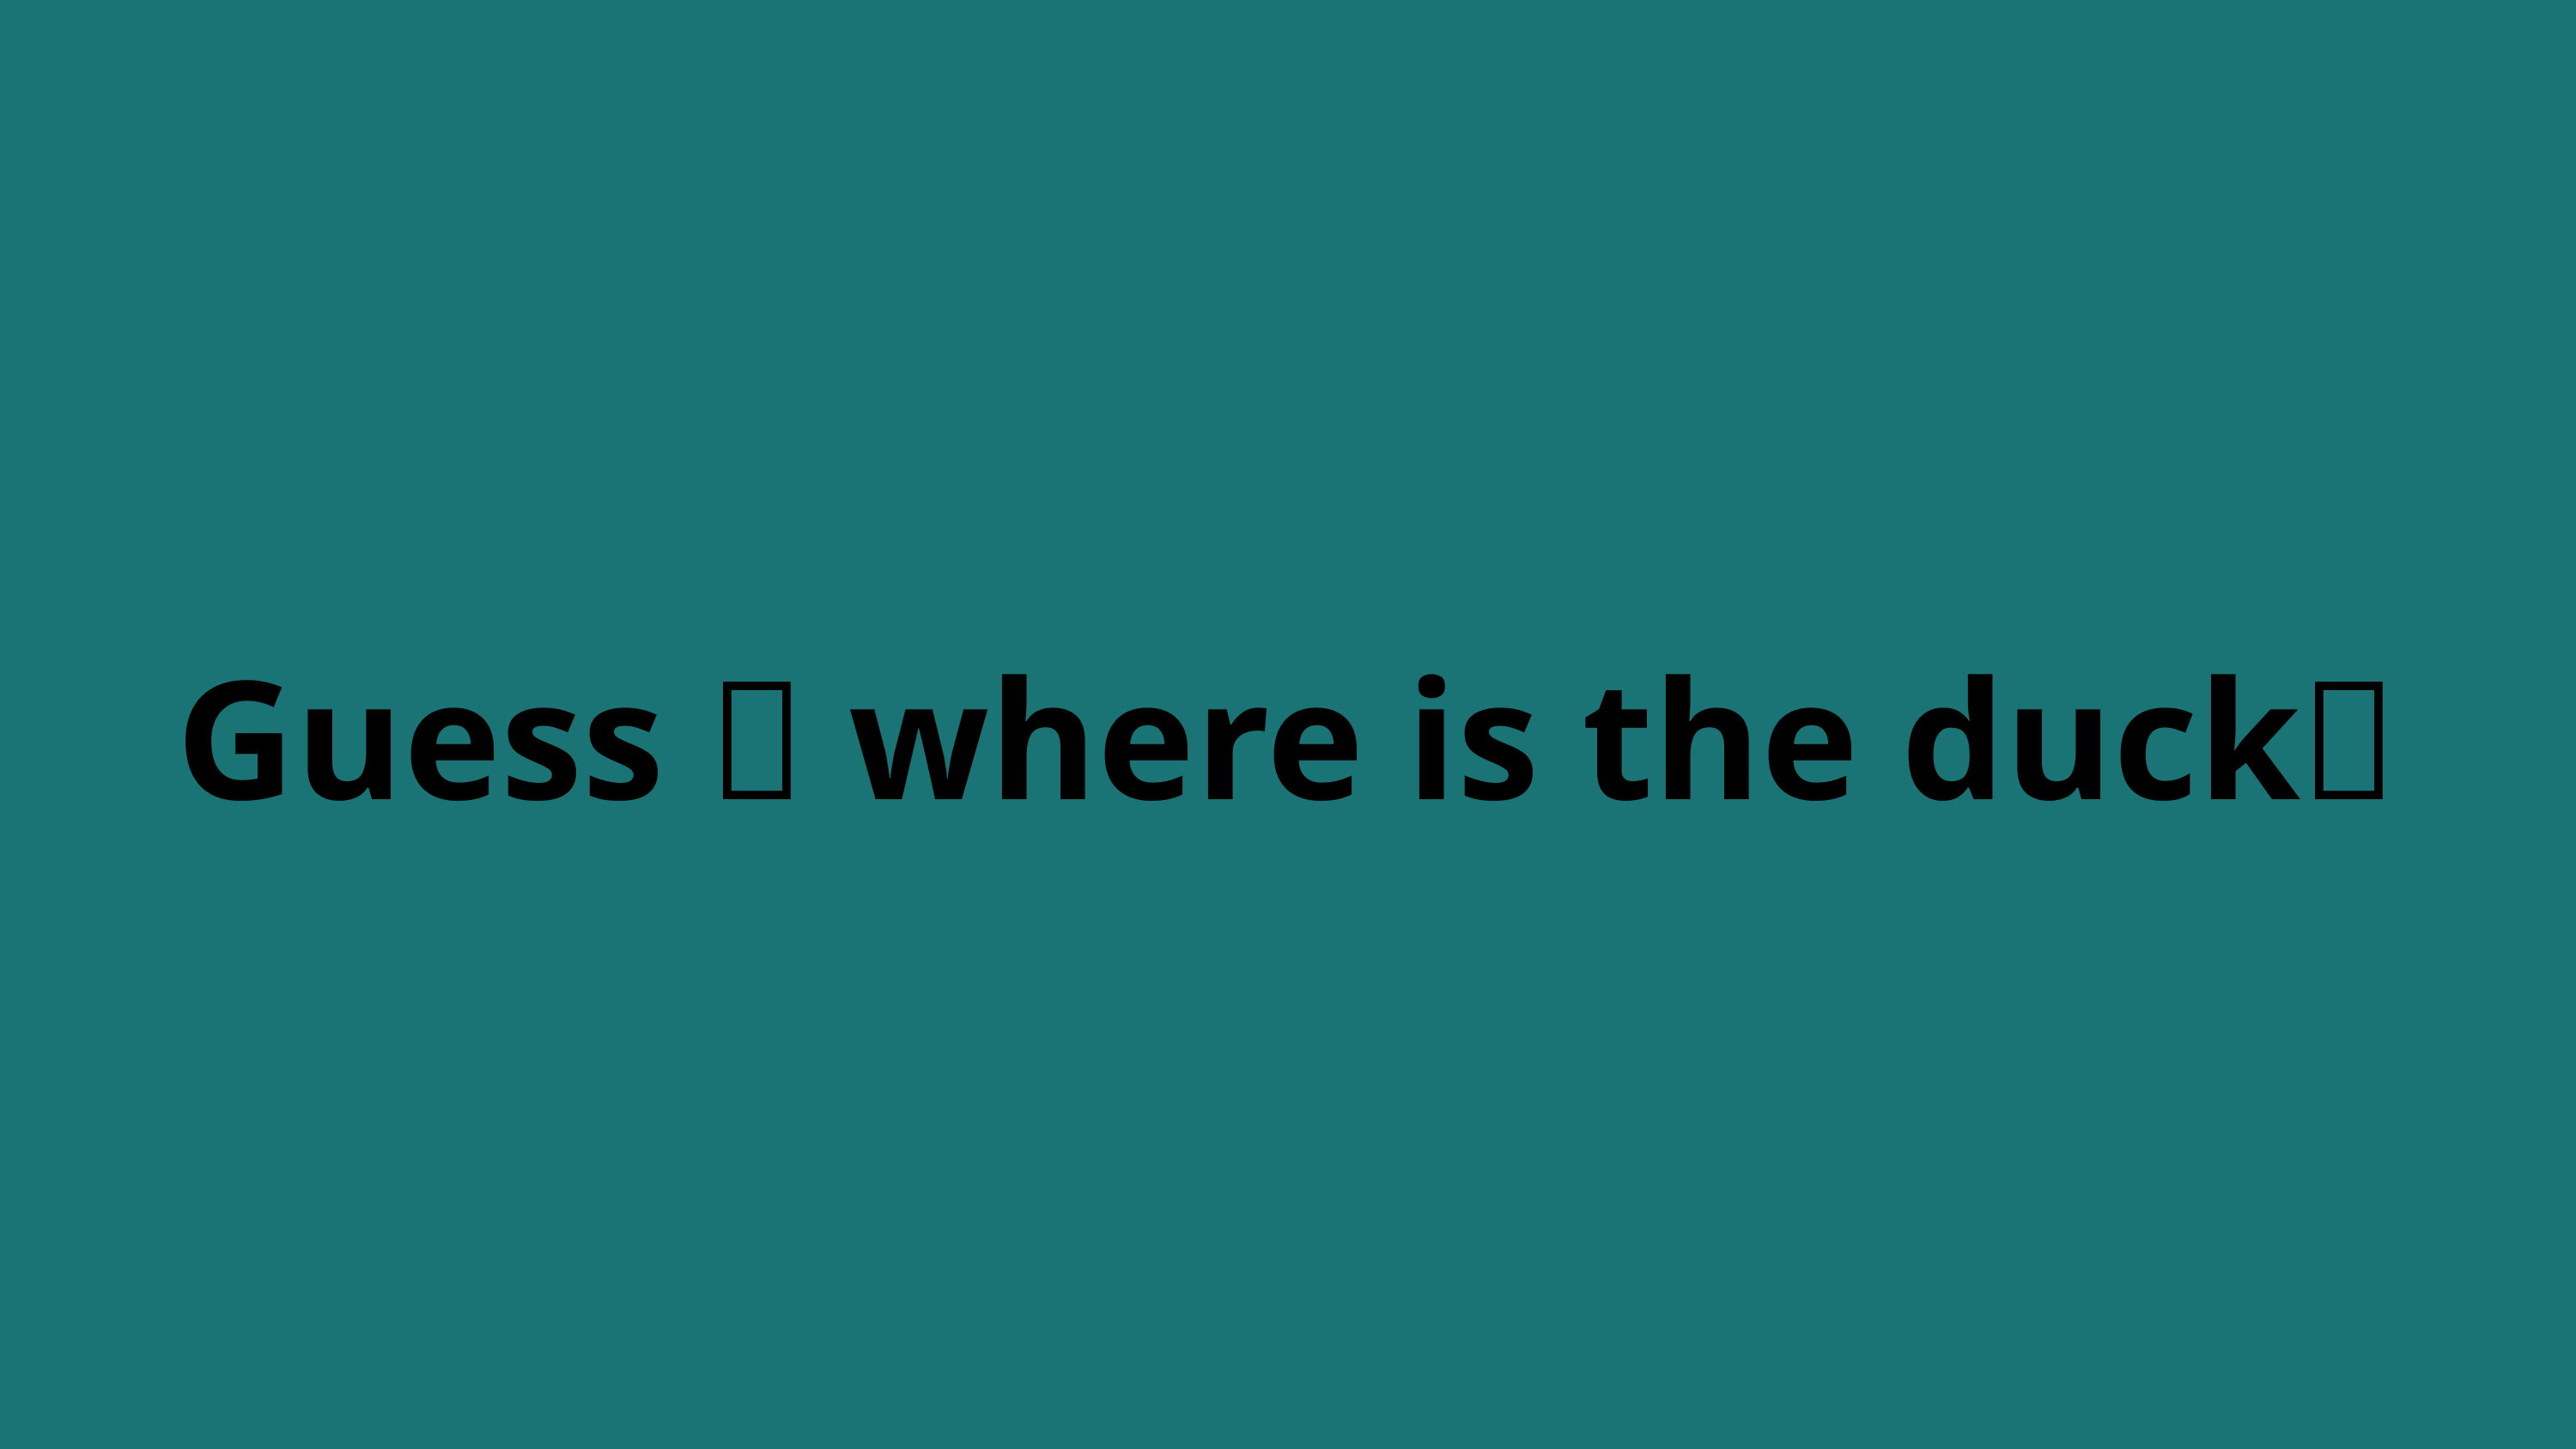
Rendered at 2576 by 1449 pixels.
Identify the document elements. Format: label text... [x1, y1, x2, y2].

text_box Guess 🫵 where is the duck🦆 [81, 602, 2495, 833]
